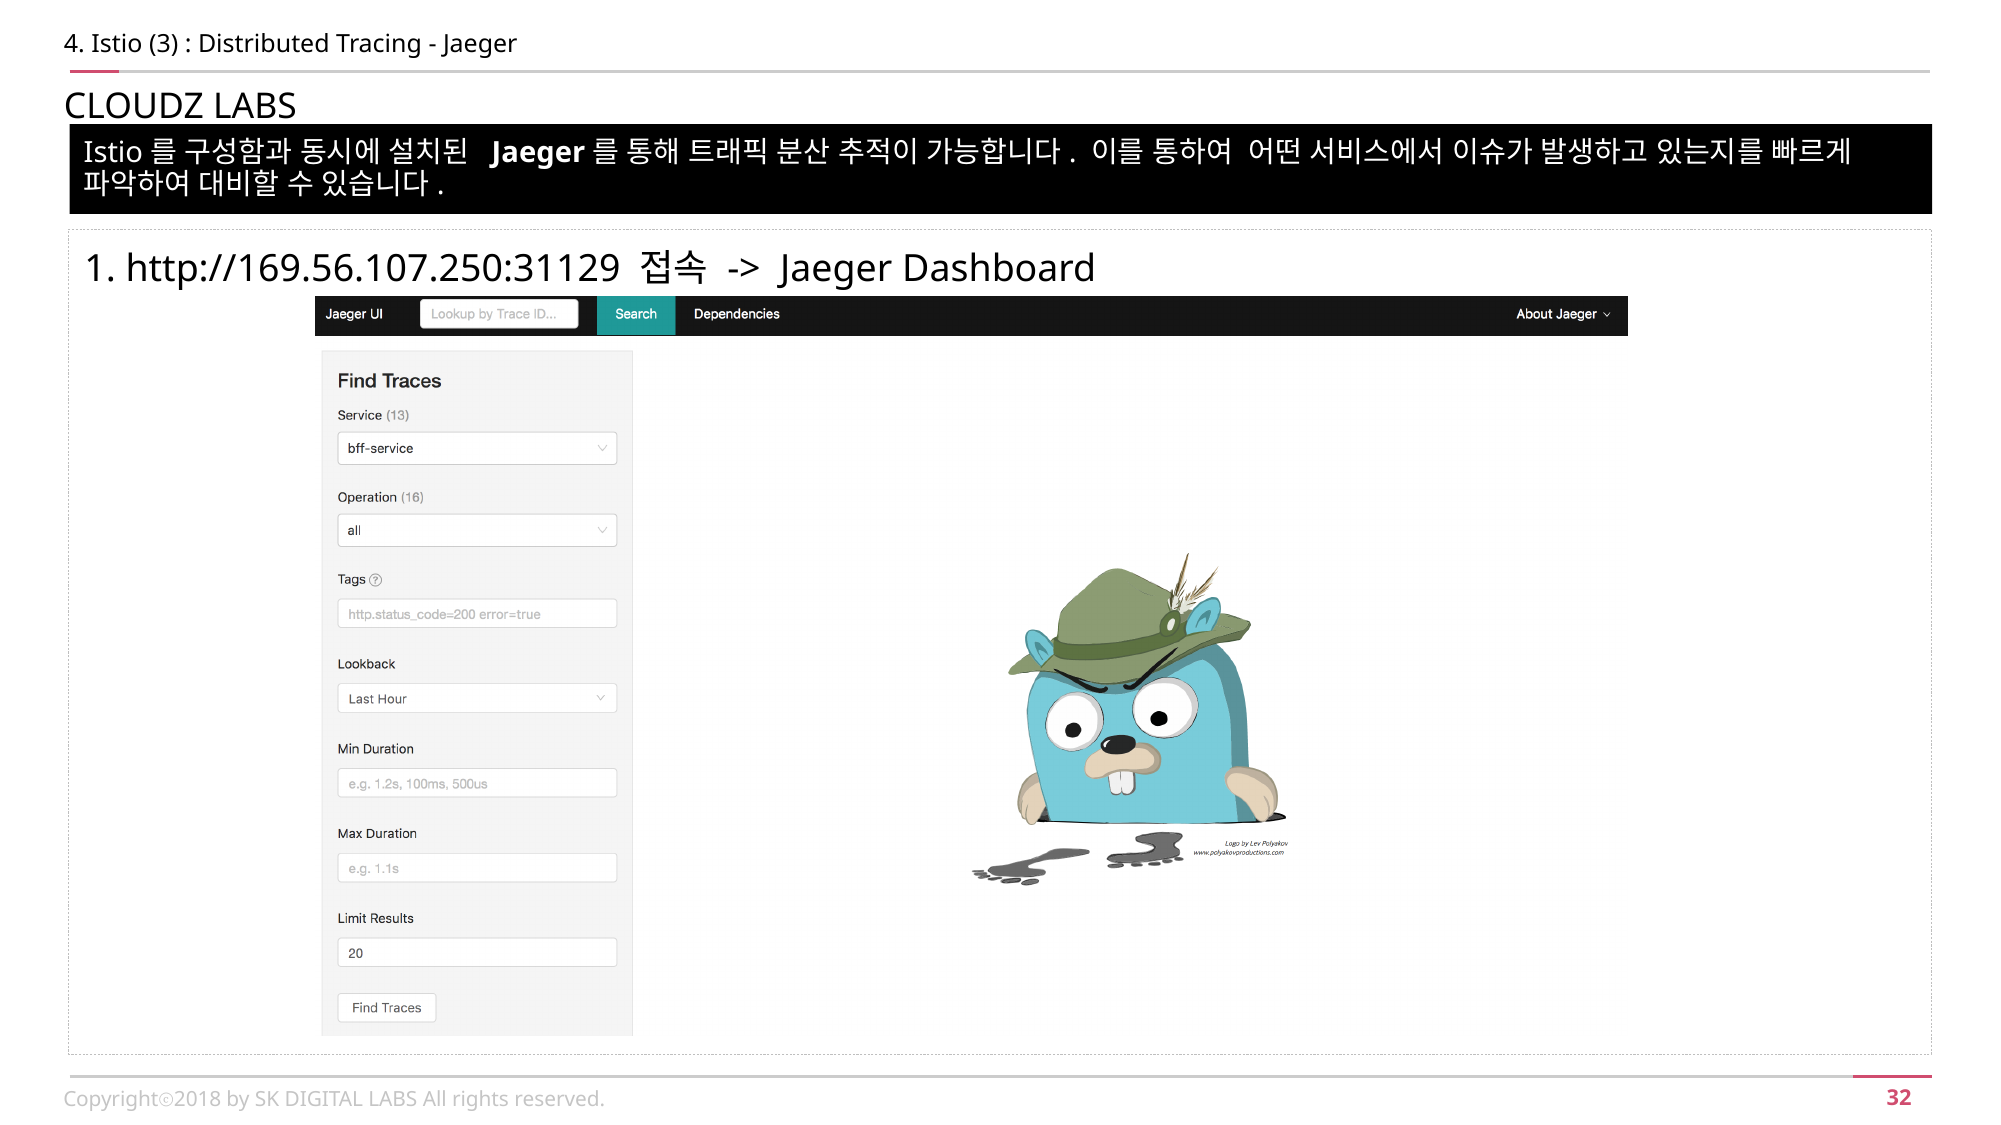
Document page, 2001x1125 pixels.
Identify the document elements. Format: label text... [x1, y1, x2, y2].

list CLOUDZ LABS [50, 79, 1931, 144]
list 4. Istio (3) : Distributed Tracing - Jaeger [50, 30, 1153, 78]
list Istio를 구성함과 동시에 설치된 Jaeger를 통해 트래픽 분산 추적이 가능합니다. 이를 통하여 어떤 서비스에서 이슈가 발생하고 있는지를 빠르게 파악하여 대비할 수 있습니다. [69, 124, 1933, 214]
text_box 1. http://169.56.107.250:31129 접속 -> Jaeger Dashboard [69, 236, 1420, 296]
picture [315, 296, 1628, 1036]
footer Copyrightⓒ2018 by SK DIGITAL LABS All rights reserved. [48, 1072, 1102, 1124]
